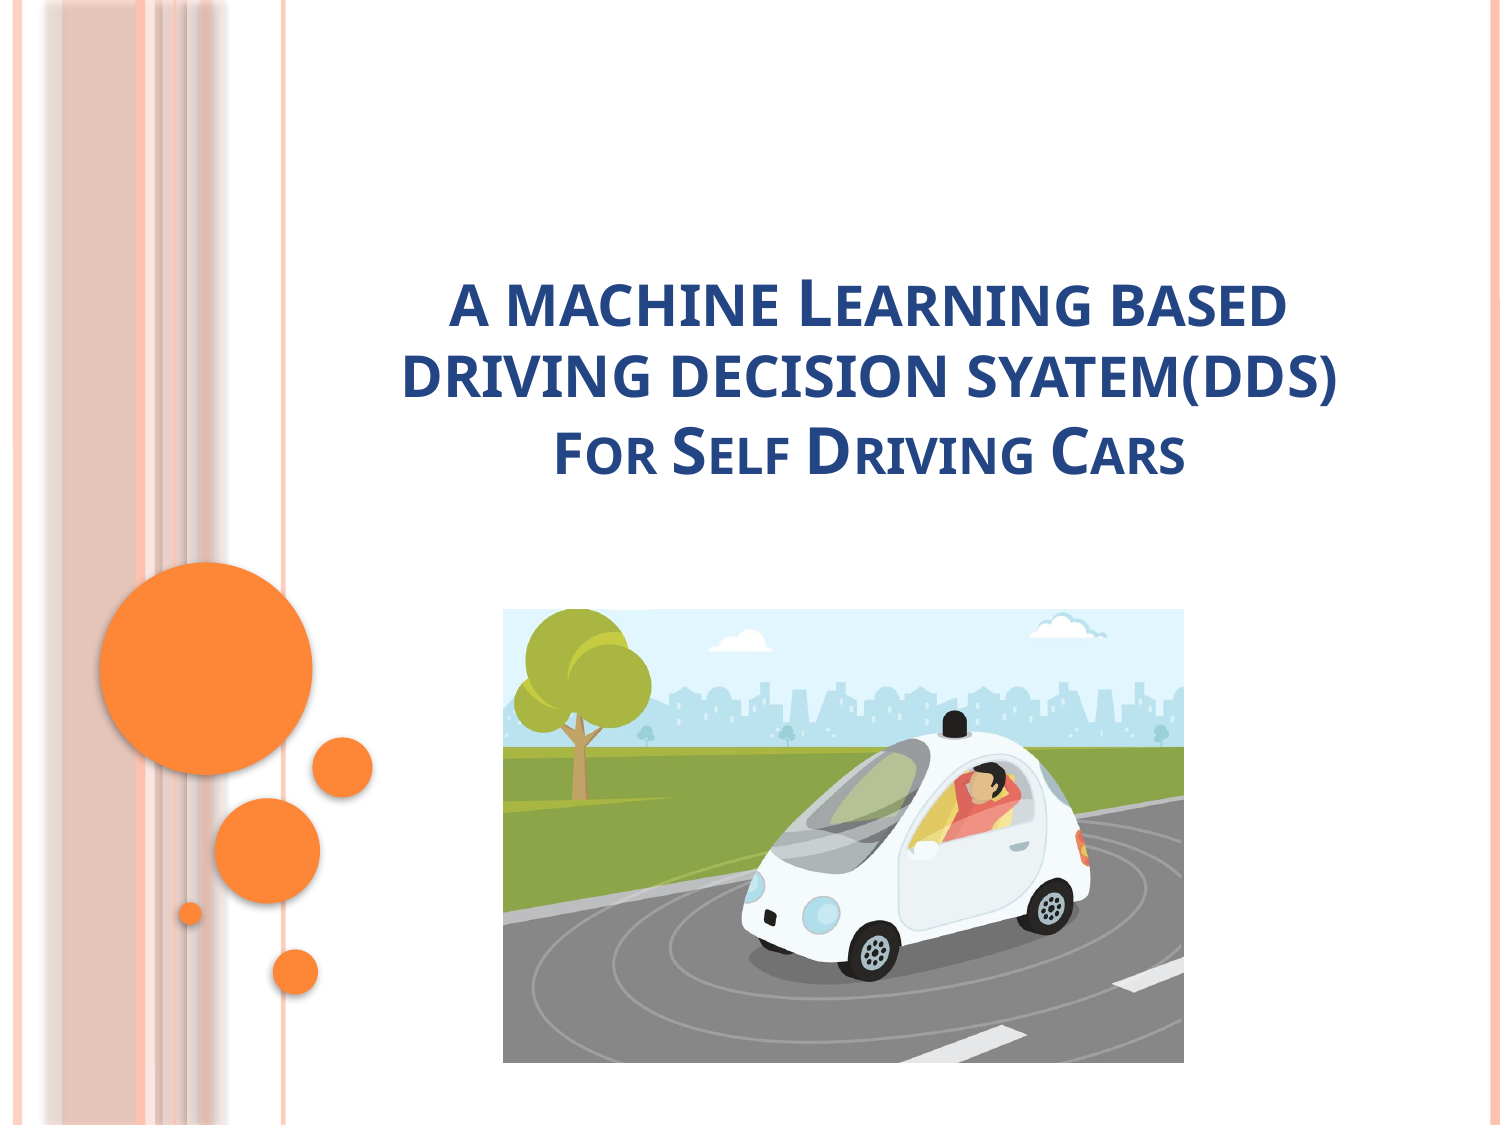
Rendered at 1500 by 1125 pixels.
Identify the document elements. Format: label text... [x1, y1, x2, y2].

picture [503, 608, 1185, 1063]
title A Machine learning BASED Driving Decision SYATEM(DDS) FOR SELF DRIVING CARS [363, 187, 1376, 496]
